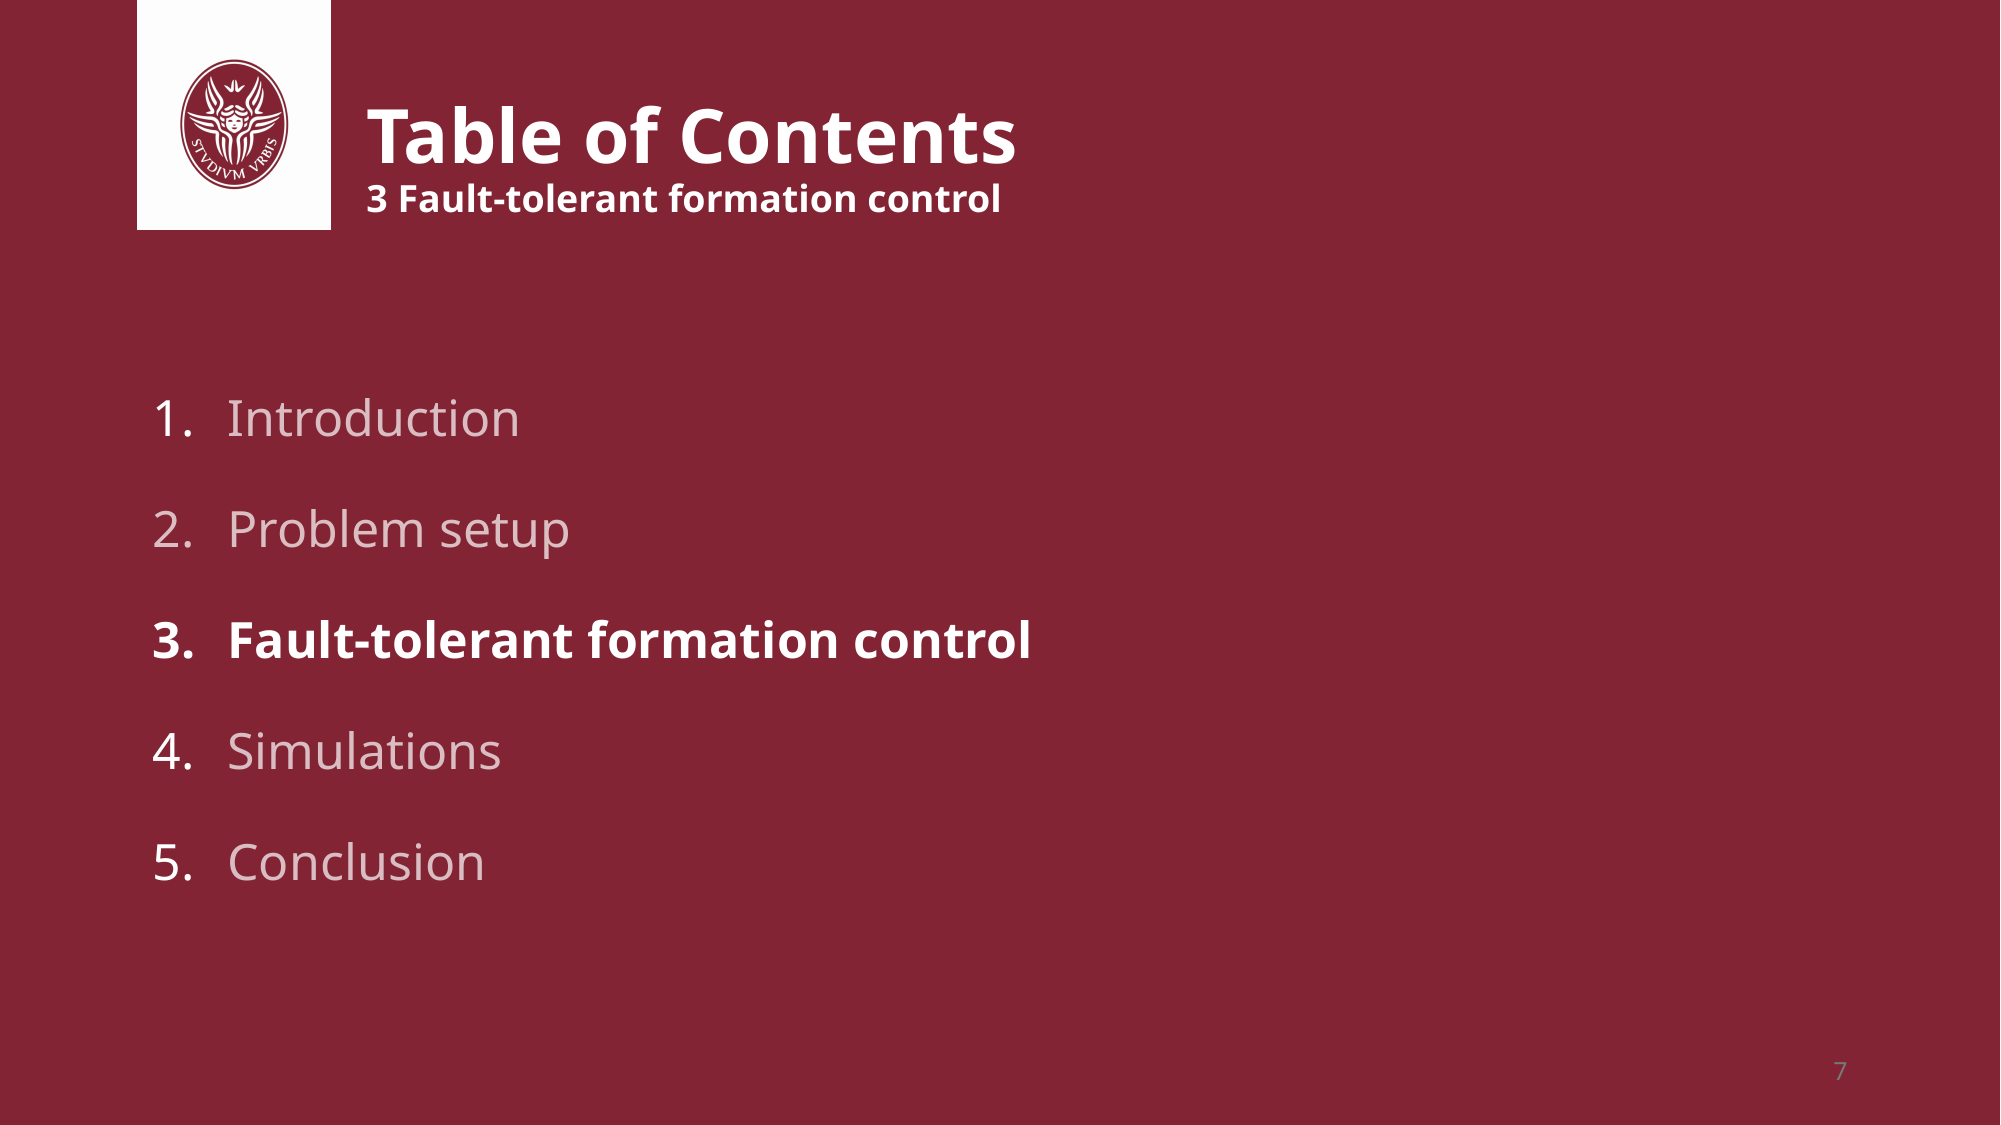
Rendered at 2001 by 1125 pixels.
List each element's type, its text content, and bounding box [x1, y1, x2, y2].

title Table of Contents 3 Fault-tolerant formation control [351, 0, 1884, 228]
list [136, 0, 331, 230]
text_box Introduction Problem setup Fault-tolerant formation control Simulations Conclusion [137, 299, 1863, 1014]
slide_number 7 [1412, 1042, 1863, 1103]
